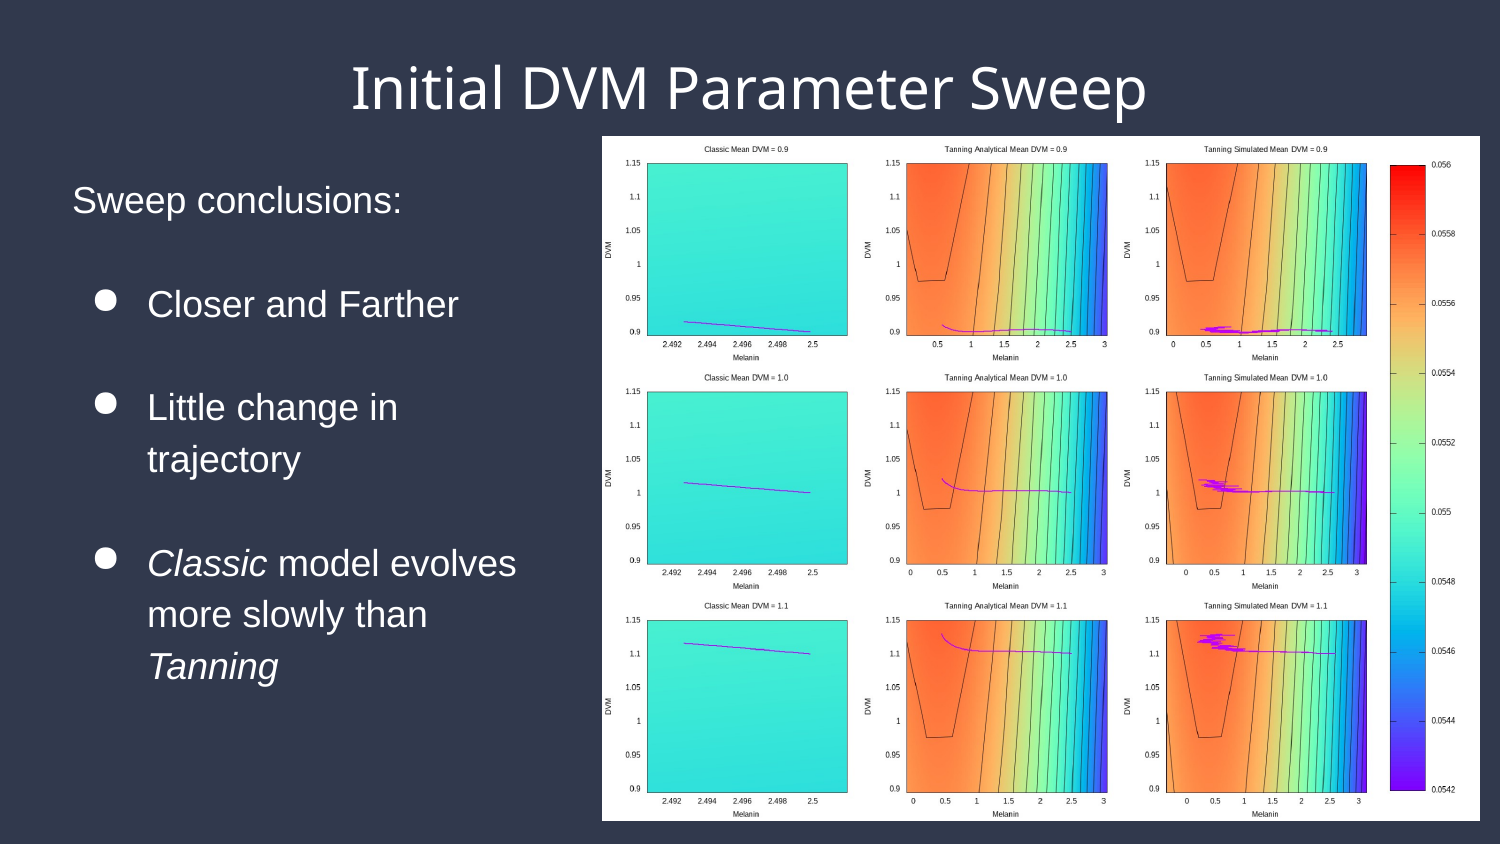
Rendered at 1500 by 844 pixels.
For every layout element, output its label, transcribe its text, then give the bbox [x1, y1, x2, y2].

picture [602, 135, 1480, 822]
title Initial DVM Parameter Sweep [275, 38, 1225, 137]
text_box Sweep conclusions: Closer and Farther Little change in trajectory Classic model evolves more slowly than Tanning [57, 154, 545, 304]
